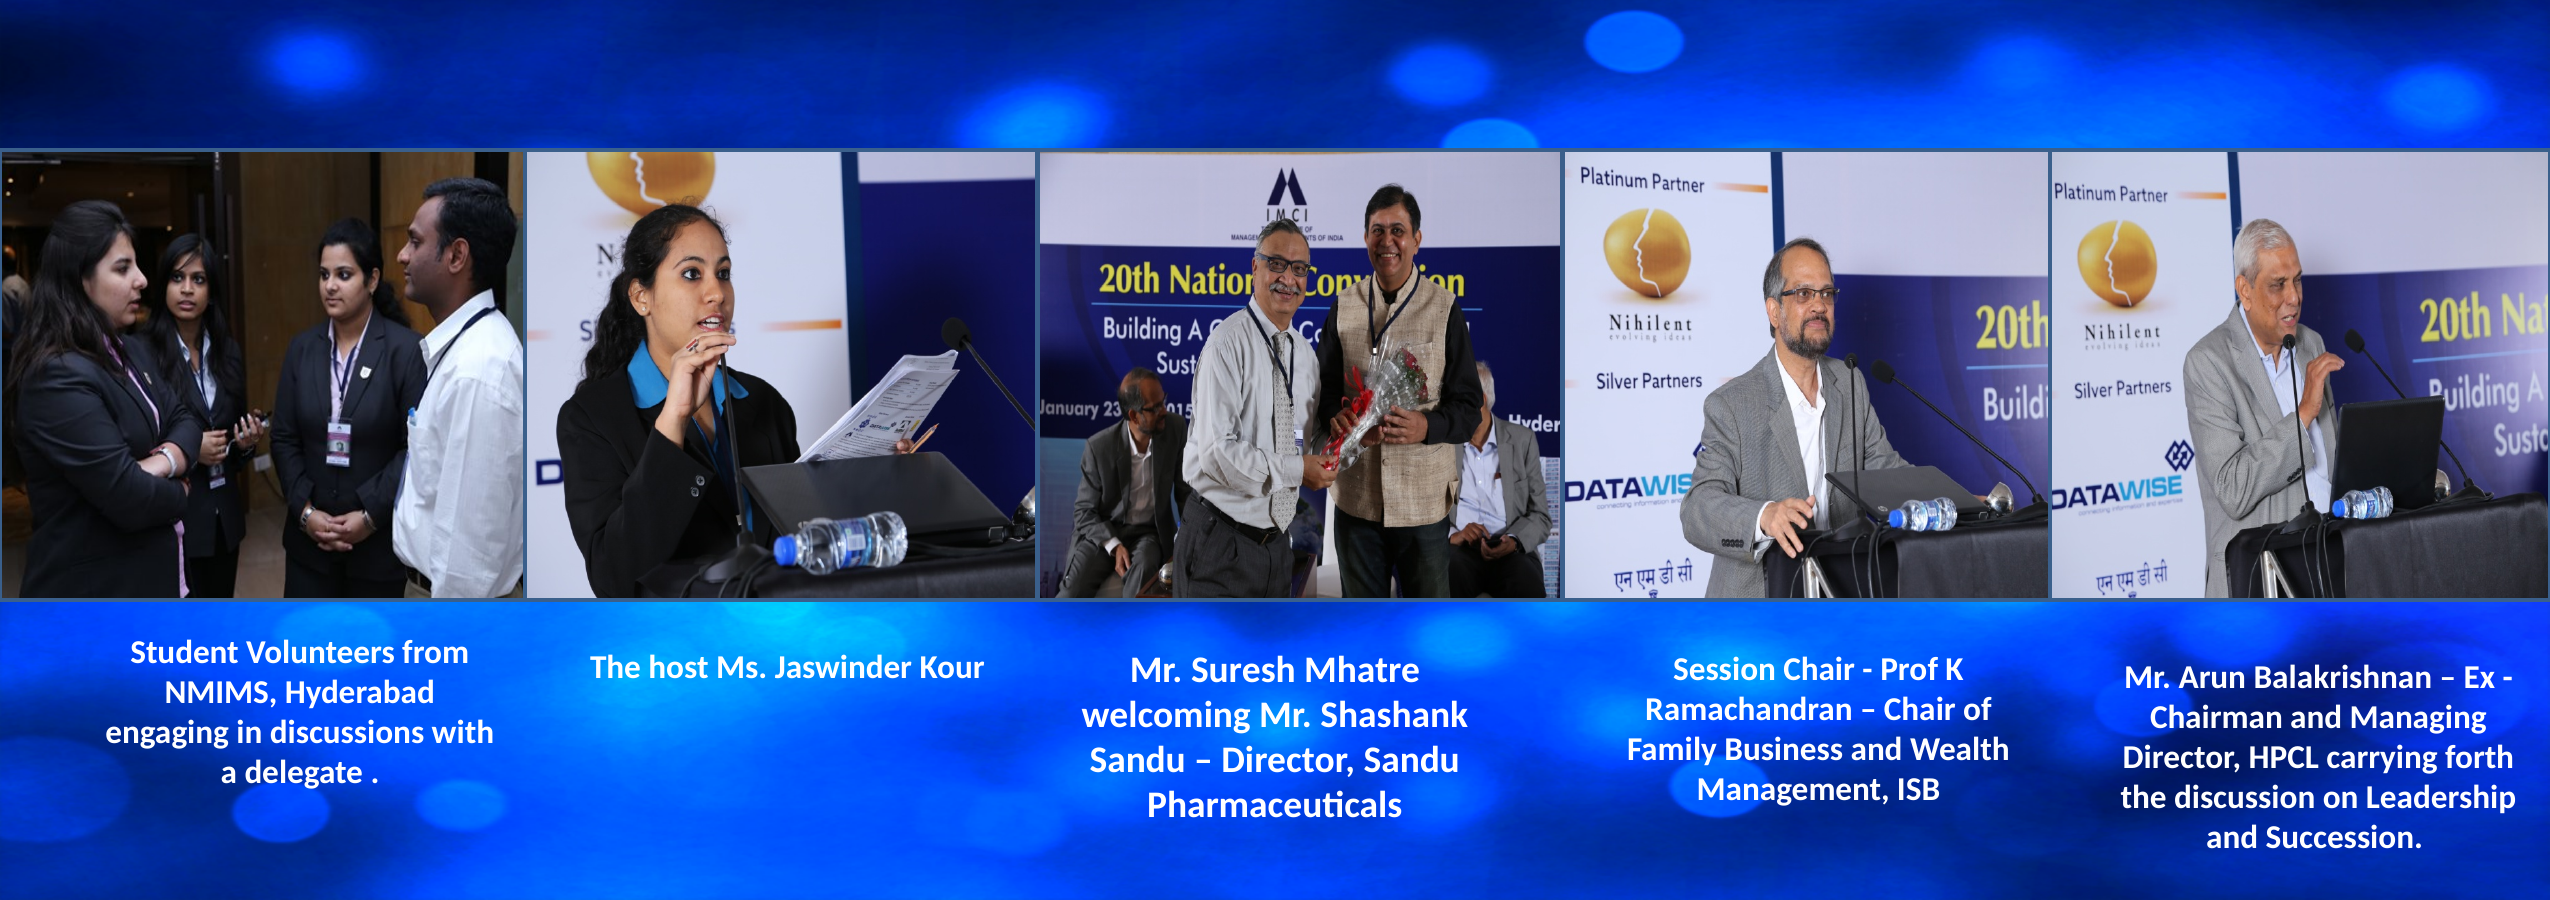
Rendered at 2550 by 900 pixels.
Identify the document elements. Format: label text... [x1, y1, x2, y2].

text_box [0, 148, 523, 602]
picture [0, 0, 2550, 148]
picture [0, 602, 2550, 900]
text_box Mr. Suresh Mhatre welcoming Mr. Shashank Sandu – Director, Sandu Pharmaceuticals [1049, 637, 1500, 833]
text_box [523, 148, 1035, 602]
text_box [1035, 148, 1560, 602]
text_box The host Ms. Jaswinder Kour [575, 637, 1000, 693]
text_box Student Volunteers from NMIMS, Hyderabad engaging in discussions with a delegate . [87, 623, 513, 798]
text_box Session Chair - Prof K Ramachandran – Chair of Family Business and Wealth Management, ISB [1587, 599, 2050, 815]
text_box [1560, 148, 2048, 602]
text_box Mr. Arun Balakrishnan – Ex -Chairman and Managing Director, HPCL carrying forth the discussion on Leadership and Succession. [2087, 648, 2550, 863]
text_box [2048, 148, 2550, 602]
